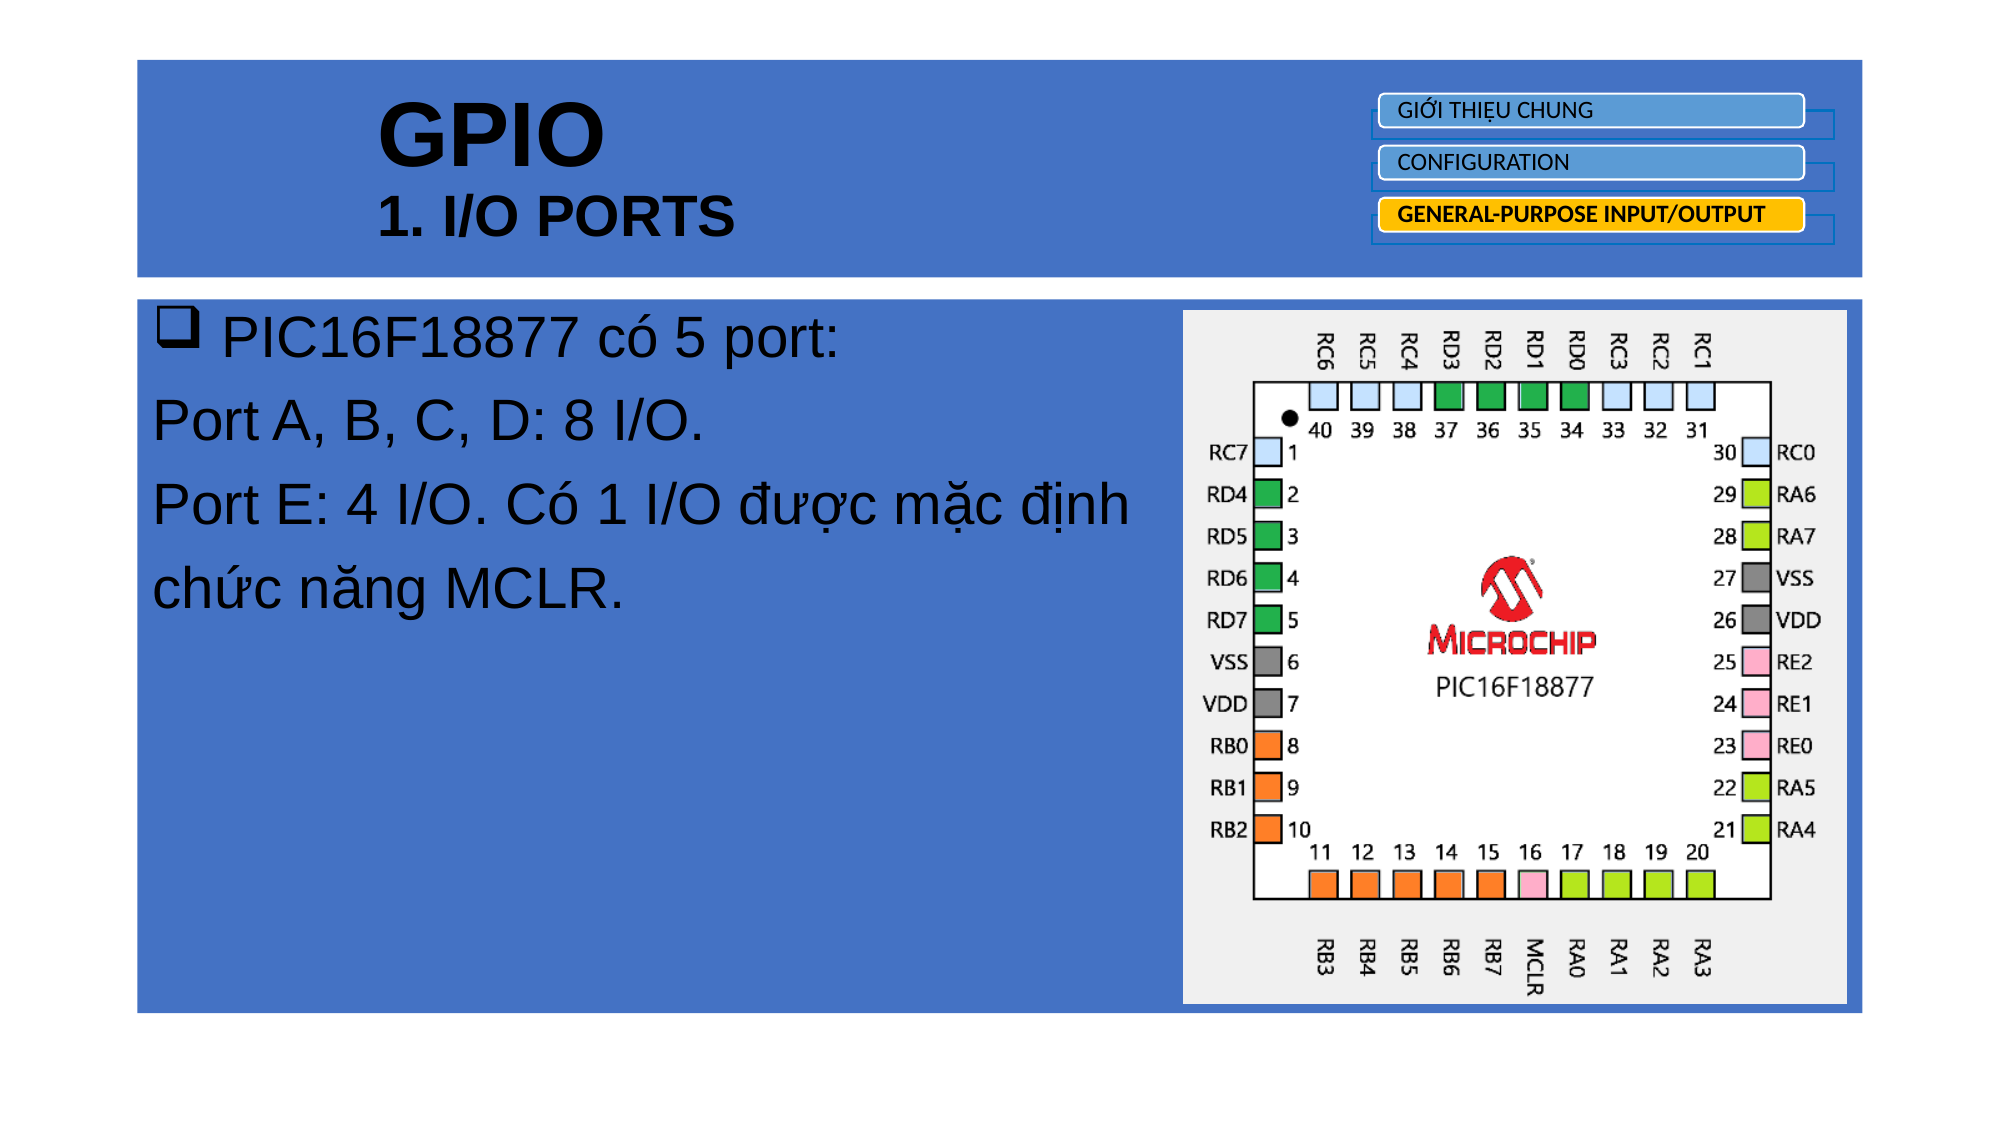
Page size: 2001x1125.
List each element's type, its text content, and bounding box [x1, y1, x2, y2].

title GPIO 1. I/O PORTS [137, 59, 1863, 278]
picture [1183, 310, 1847, 1005]
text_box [1371, 93, 1835, 244]
list PIC16F18877 có 5 port: Port A, B, C, D: 8 I/O. Port E: 4 I/O. Có 1 I/O được mặc định chức năng MCLR. [137, 299, 1863, 1014]
